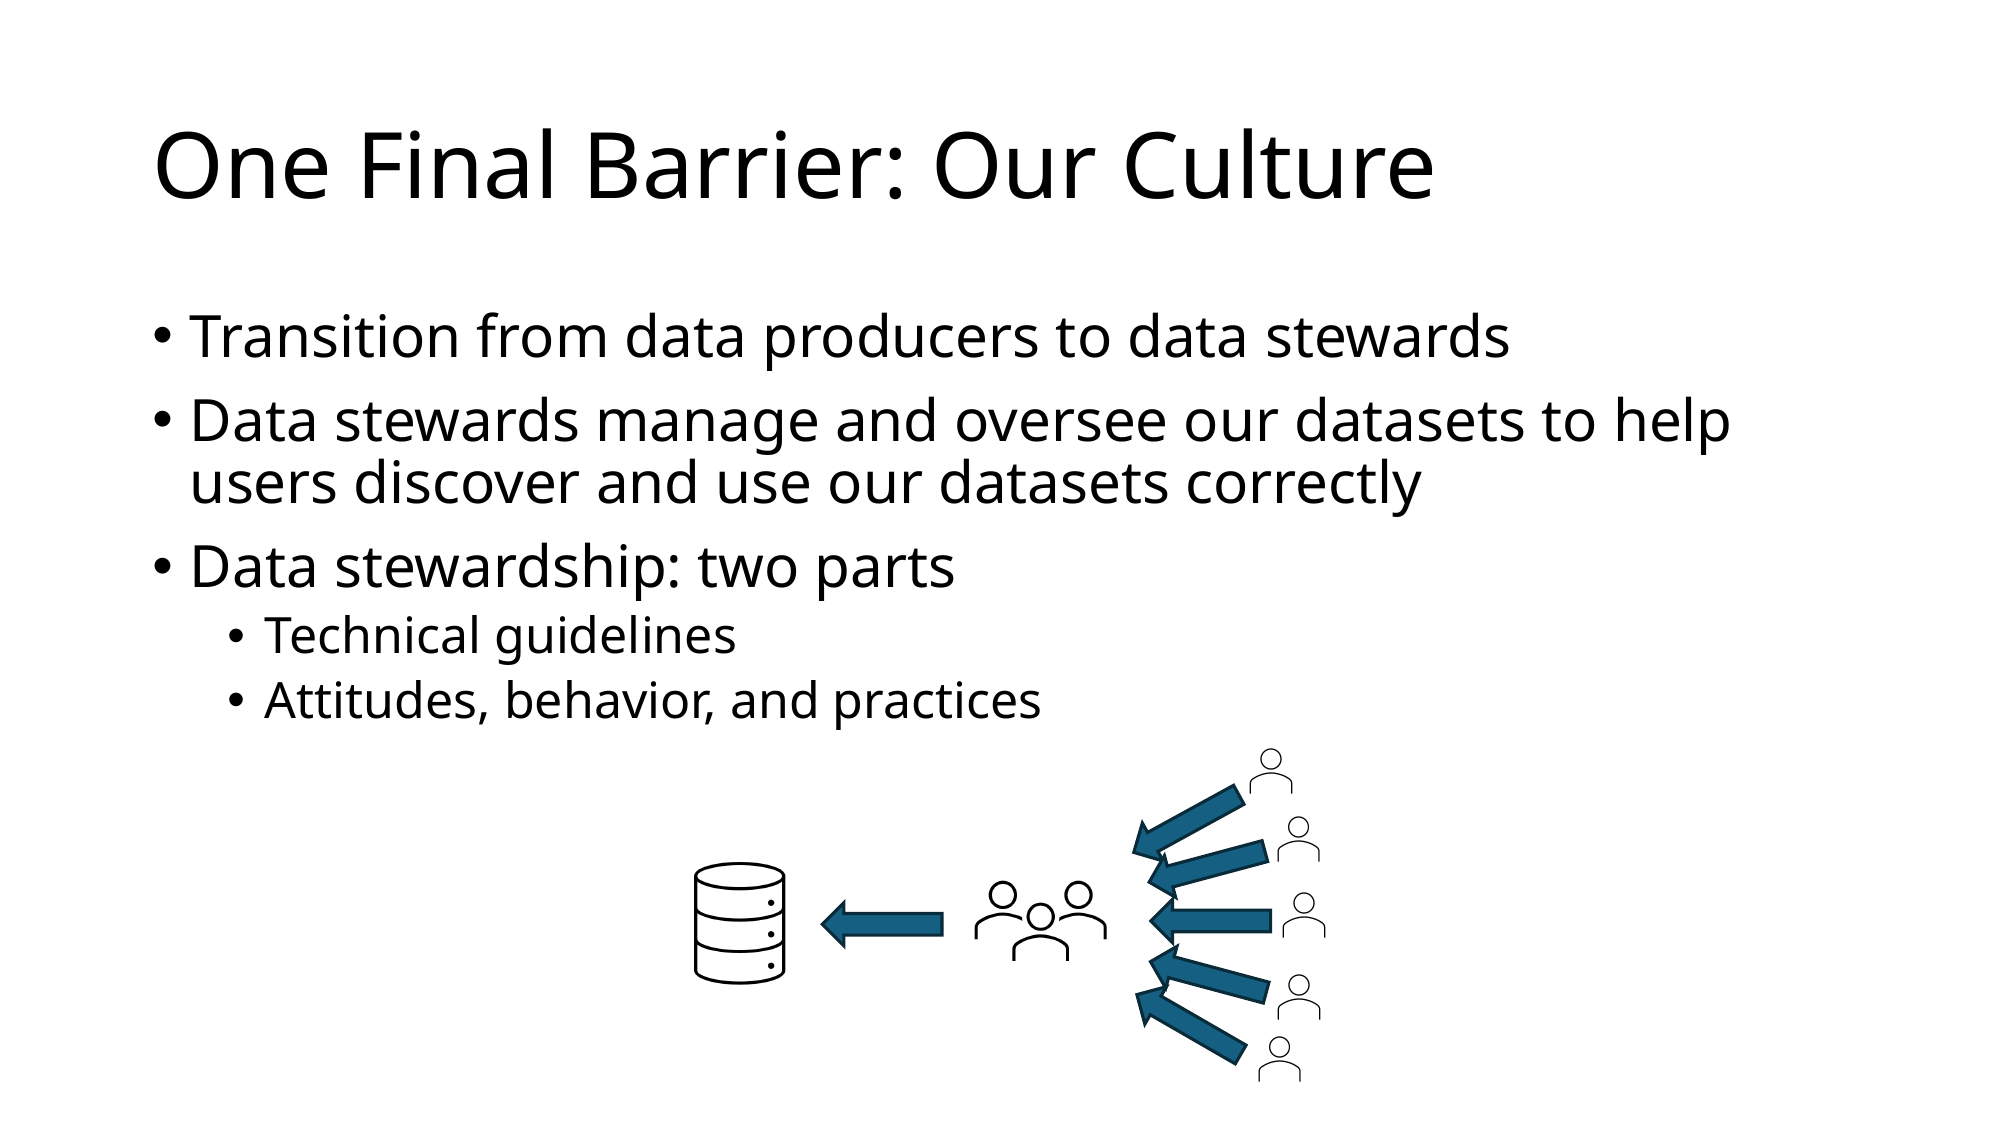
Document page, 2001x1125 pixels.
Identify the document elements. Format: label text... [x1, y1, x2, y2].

title One Final Barrier: Our Culture [137, 59, 1863, 278]
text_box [664, 739, 1336, 1091]
list Transition from data producers to data stewards Data stewards manage and oversee our datasets to help users discover and use our datasets correctly Data stewardship: two parts Technical guidelines Attitudes, behavior, and practices [137, 299, 1863, 1014]
